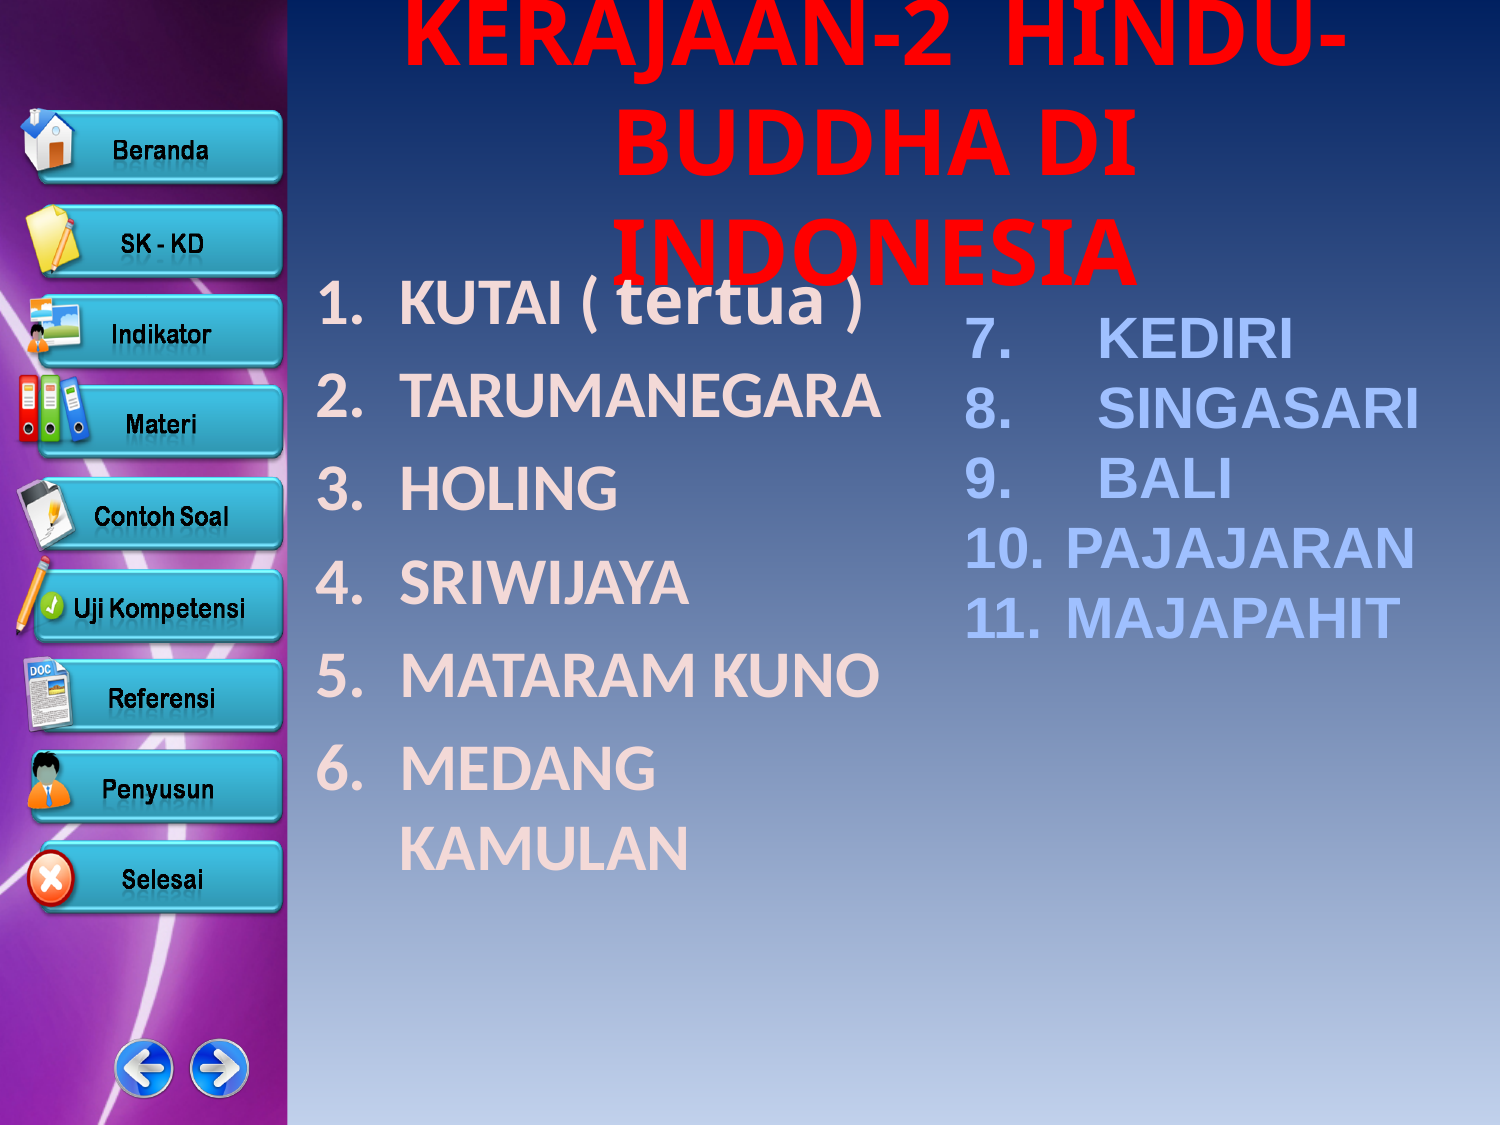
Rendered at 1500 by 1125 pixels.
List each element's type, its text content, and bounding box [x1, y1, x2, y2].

text_box KEDIRI SINGASARI BALI PAJAJARAN MAJAPAHIT [949, 292, 1463, 658]
picture [0, 0, 288, 1125]
title KERAJAAN-2 HINDU-BUDDHA DI INDONESIA [324, 45, 1425, 233]
list KUTAI ( tertua ) TARUMANEGARA HOLING SRIWIJAYA MATARAM KUNO MEDANG KAMULAN [300, 249, 938, 993]
